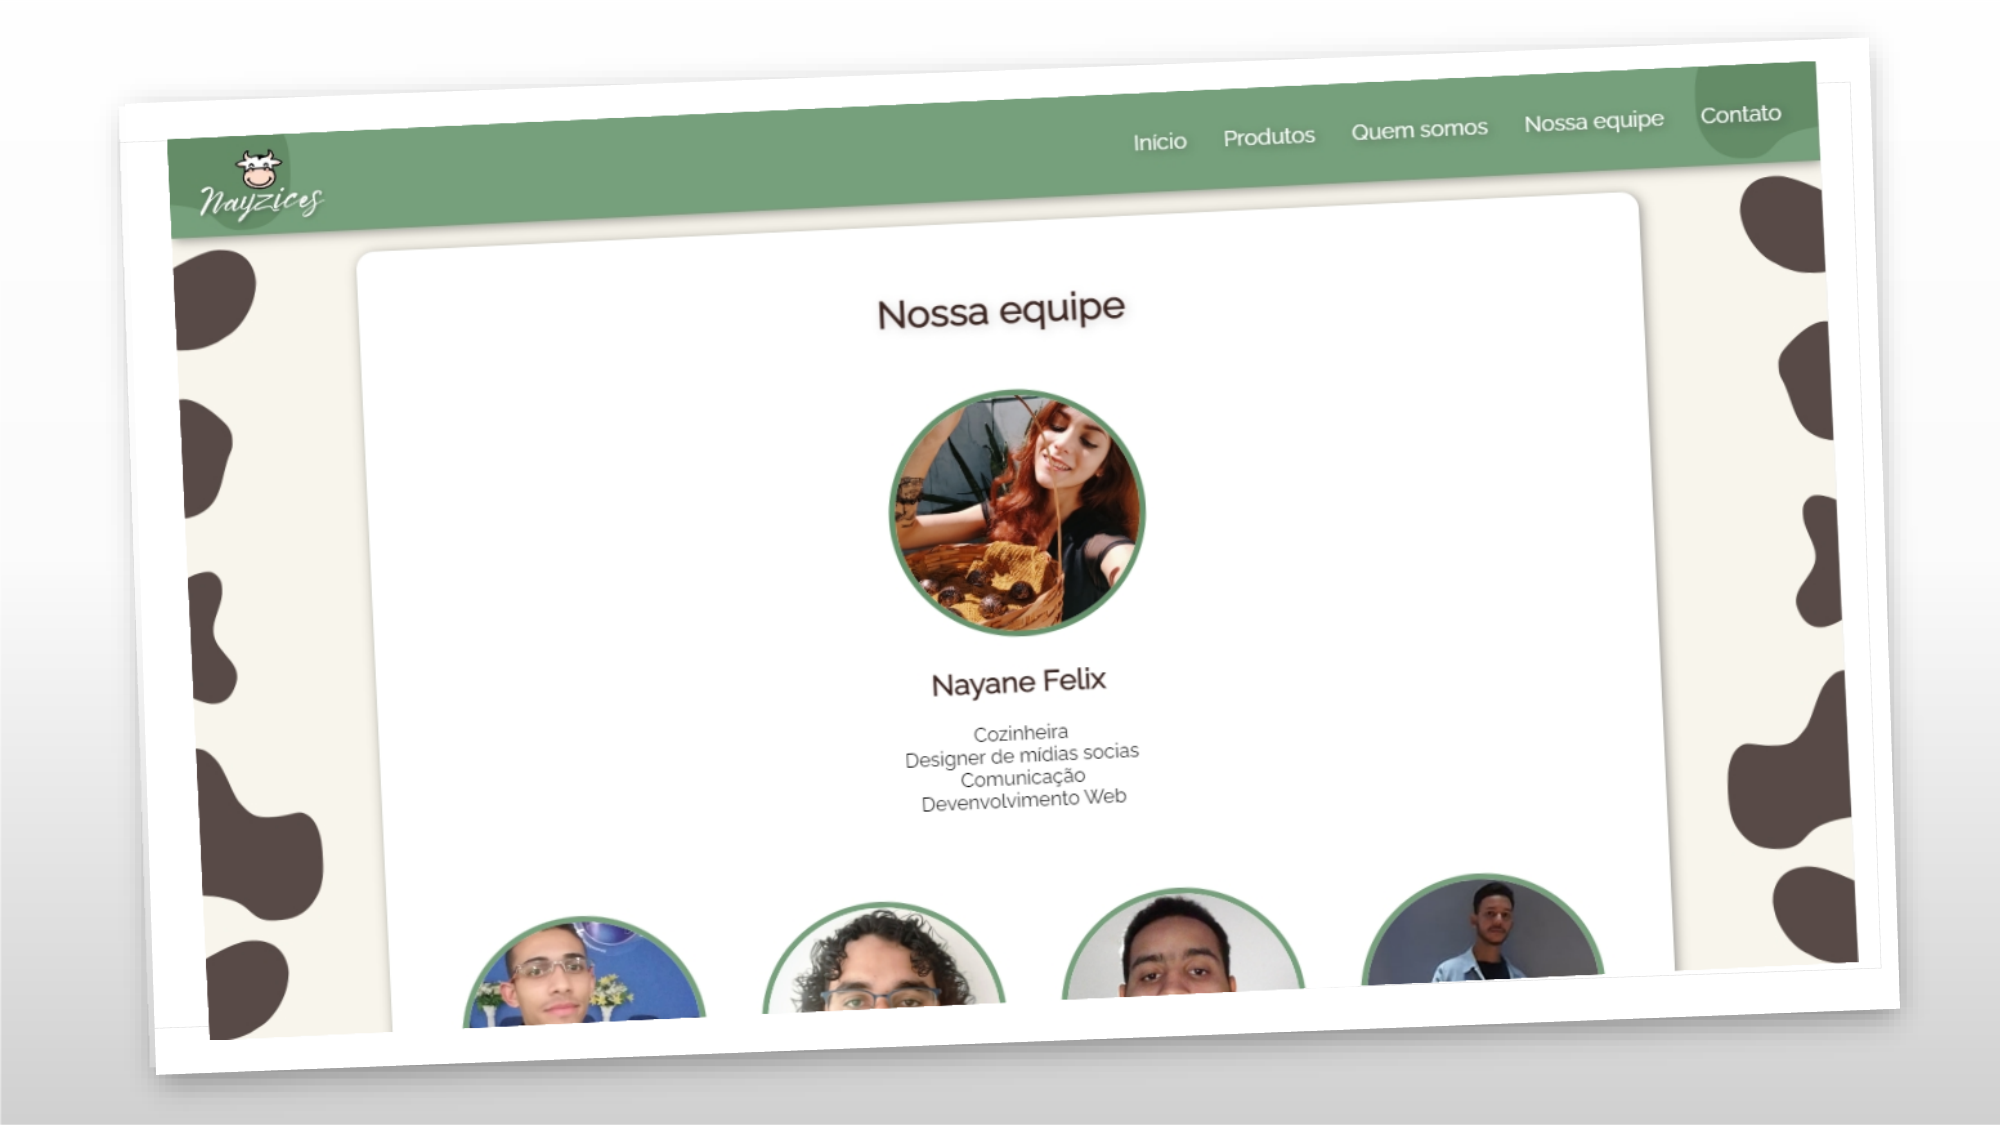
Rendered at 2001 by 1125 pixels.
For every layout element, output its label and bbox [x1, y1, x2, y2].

picture [186, 99, 1839, 1001]
text_box [0, 0, 2000, 1125]
